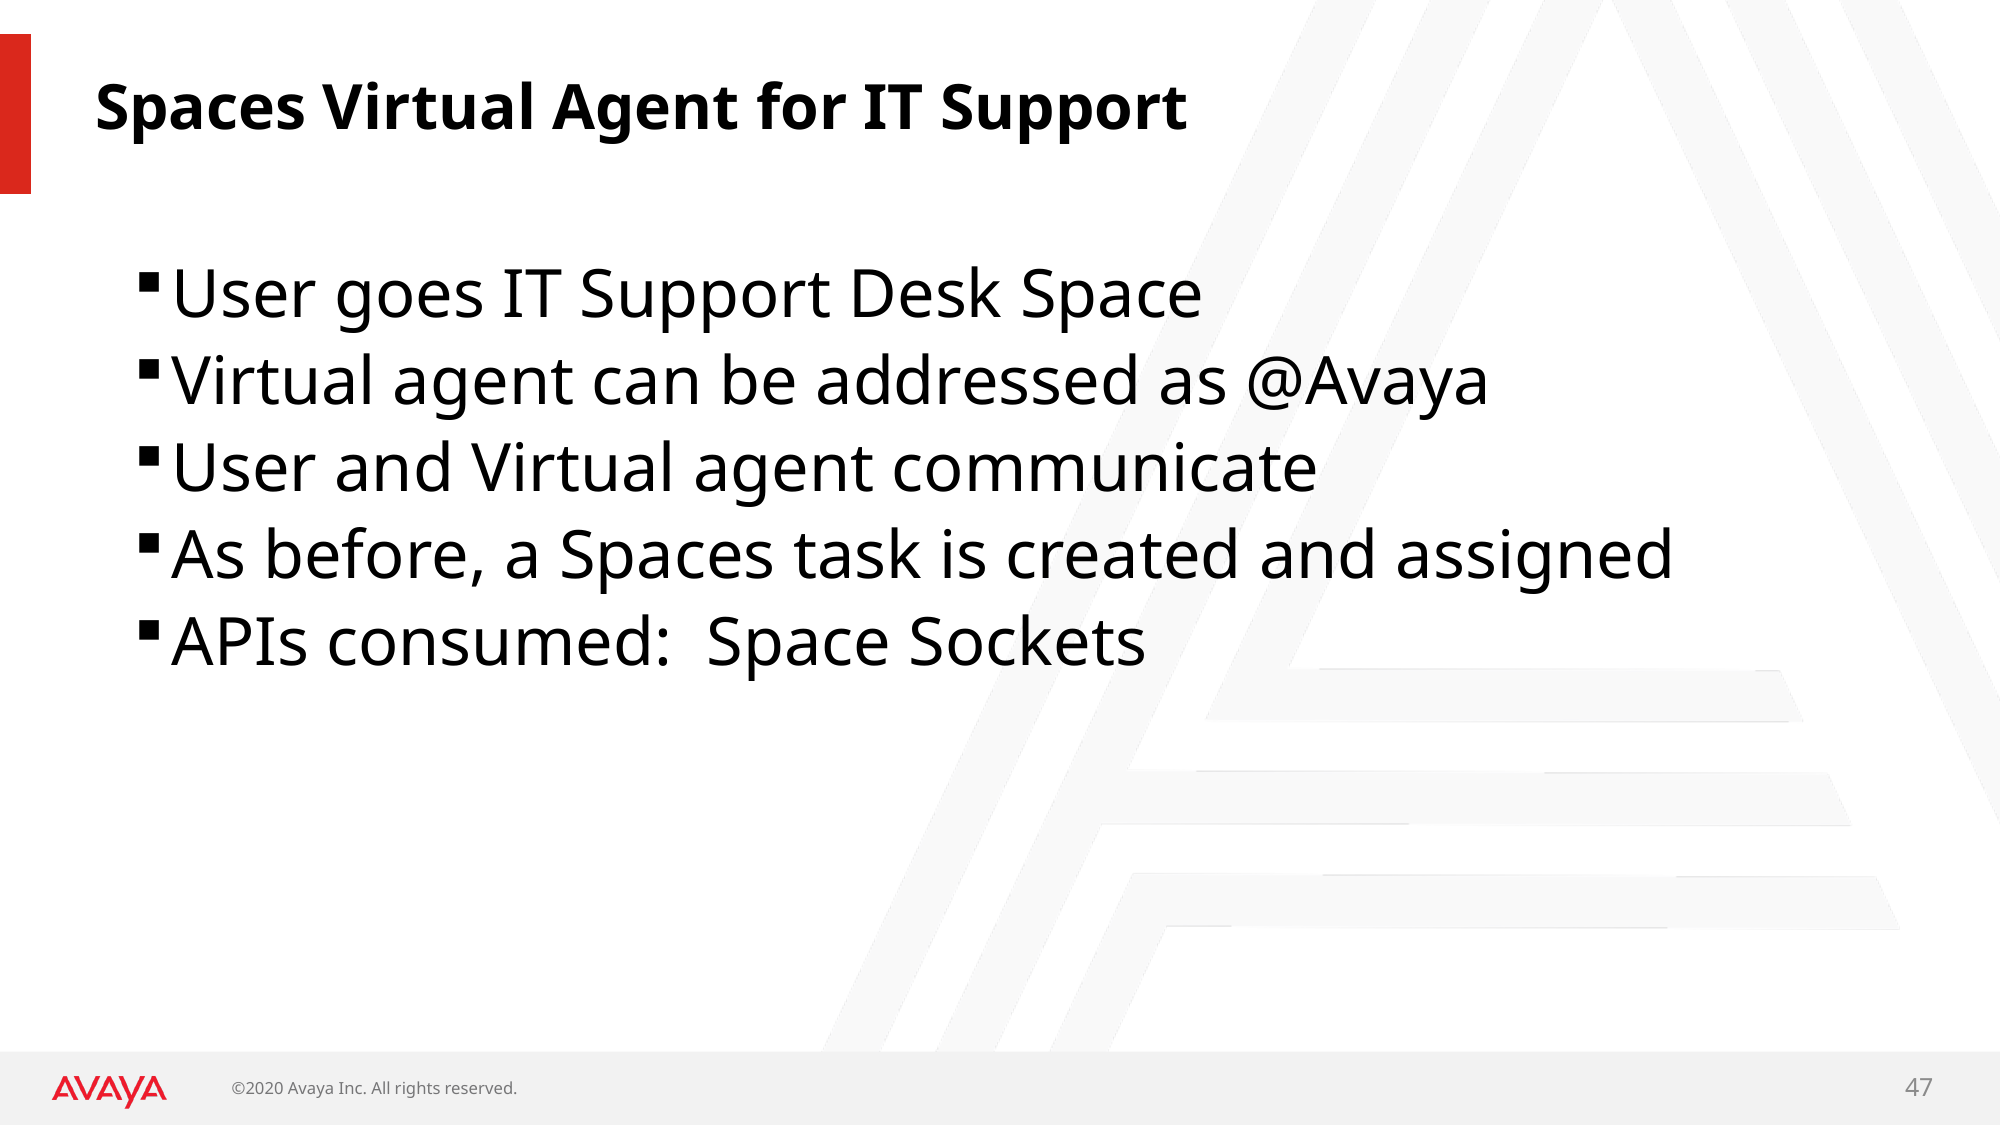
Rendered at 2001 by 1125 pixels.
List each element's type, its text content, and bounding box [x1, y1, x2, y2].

list User goes IT Support Desk Space Virtual agent can be addressed as @Avaya User and Virtual agent communicate As before, a Spaces task is created and assigned APIs consumed: Space Sockets [118, 256, 1770, 971]
title Spaces Virtual Agent for IT Support [79, 1, 1915, 219]
